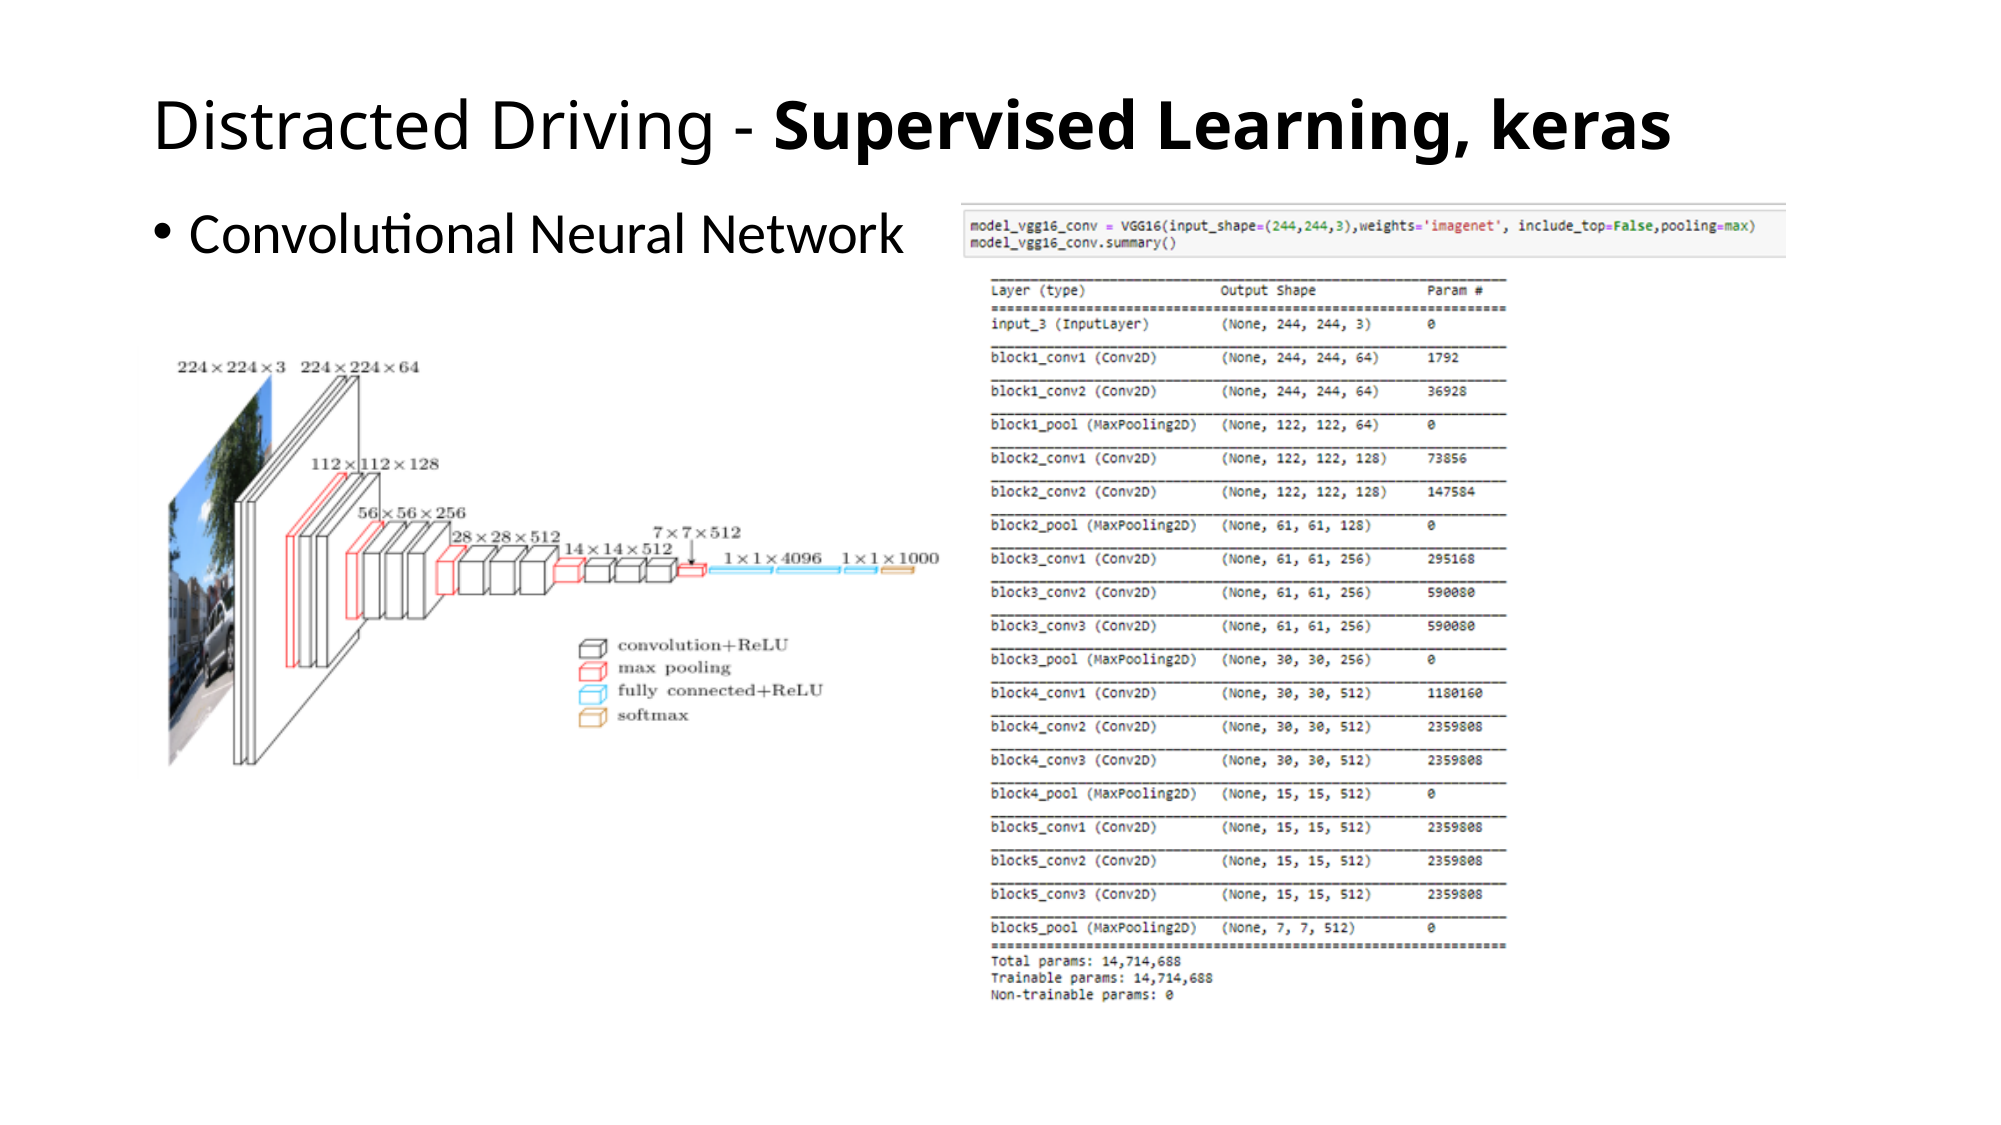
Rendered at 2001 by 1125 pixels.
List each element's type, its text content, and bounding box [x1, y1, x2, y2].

title Distracted Driving - Supervised Learning, keras [137, 59, 1863, 195]
picture [137, 195, 1786, 1009]
text_box Convolutional Neural Network [137, 195, 1863, 1014]
